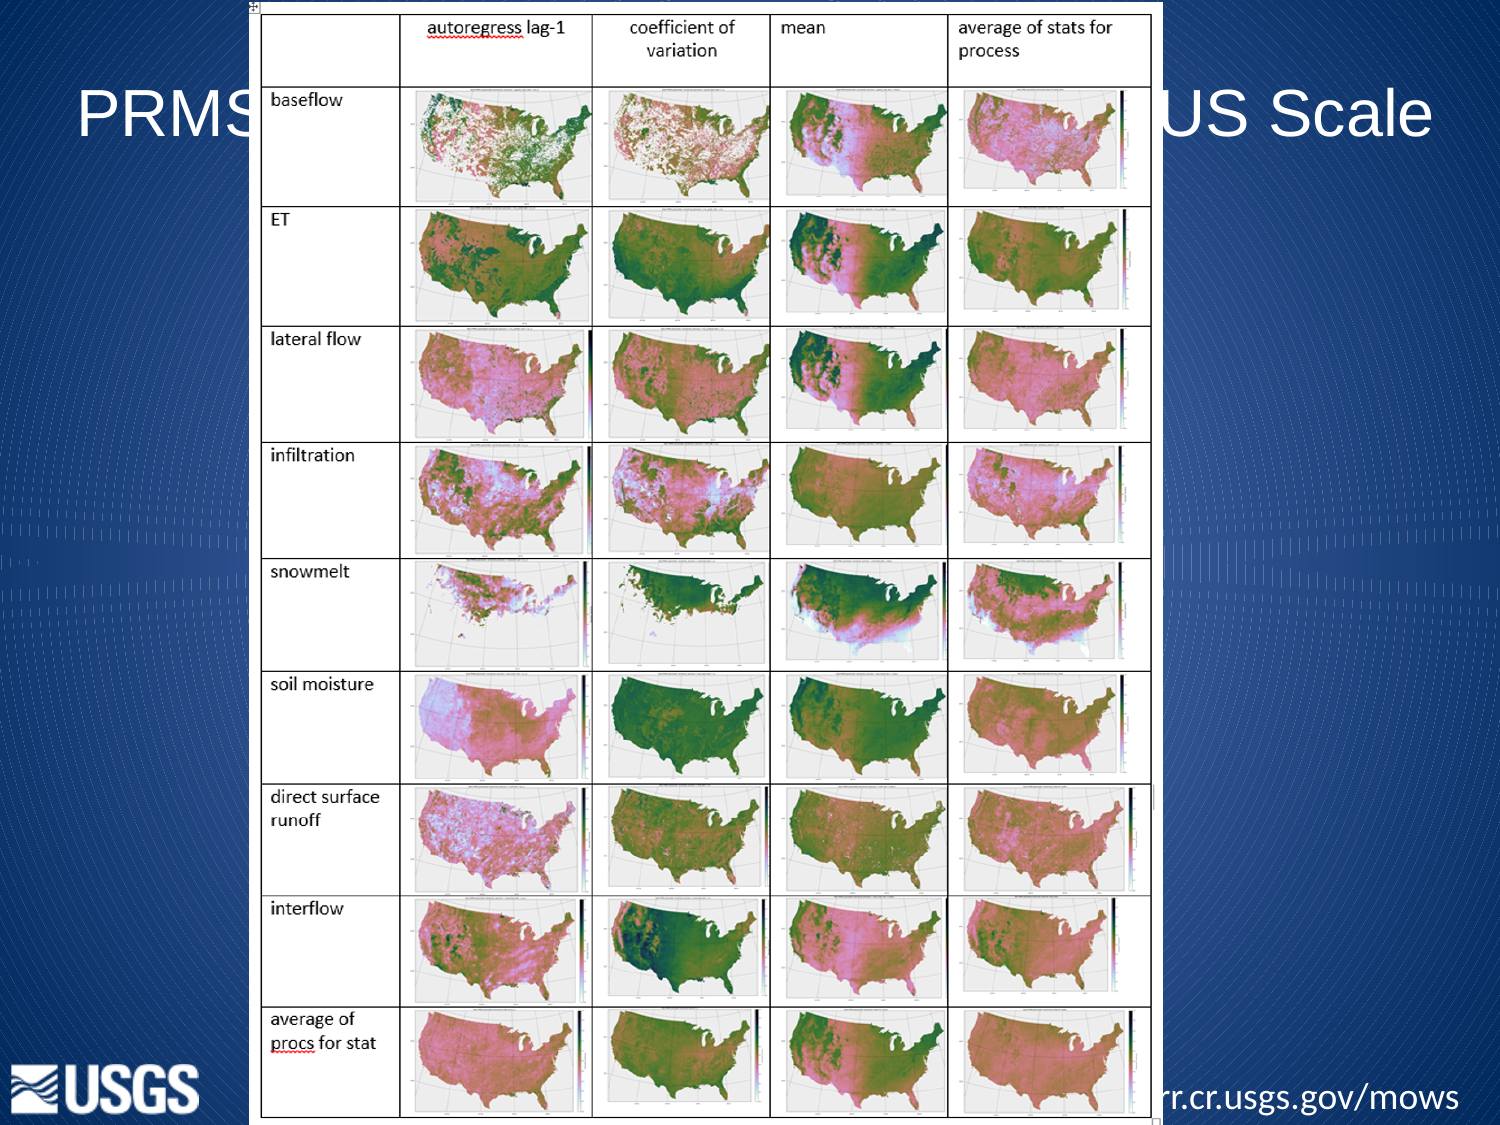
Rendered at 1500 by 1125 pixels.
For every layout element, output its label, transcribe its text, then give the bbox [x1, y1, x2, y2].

picture [249, 2, 1163, 1125]
text_box PRMS Parameter Sensitivity at CONUS Scale [1166, 62, 1488, 158]
text_box PRMS Parameter Sensitivity at CONUS Scale [24, 62, 244, 158]
